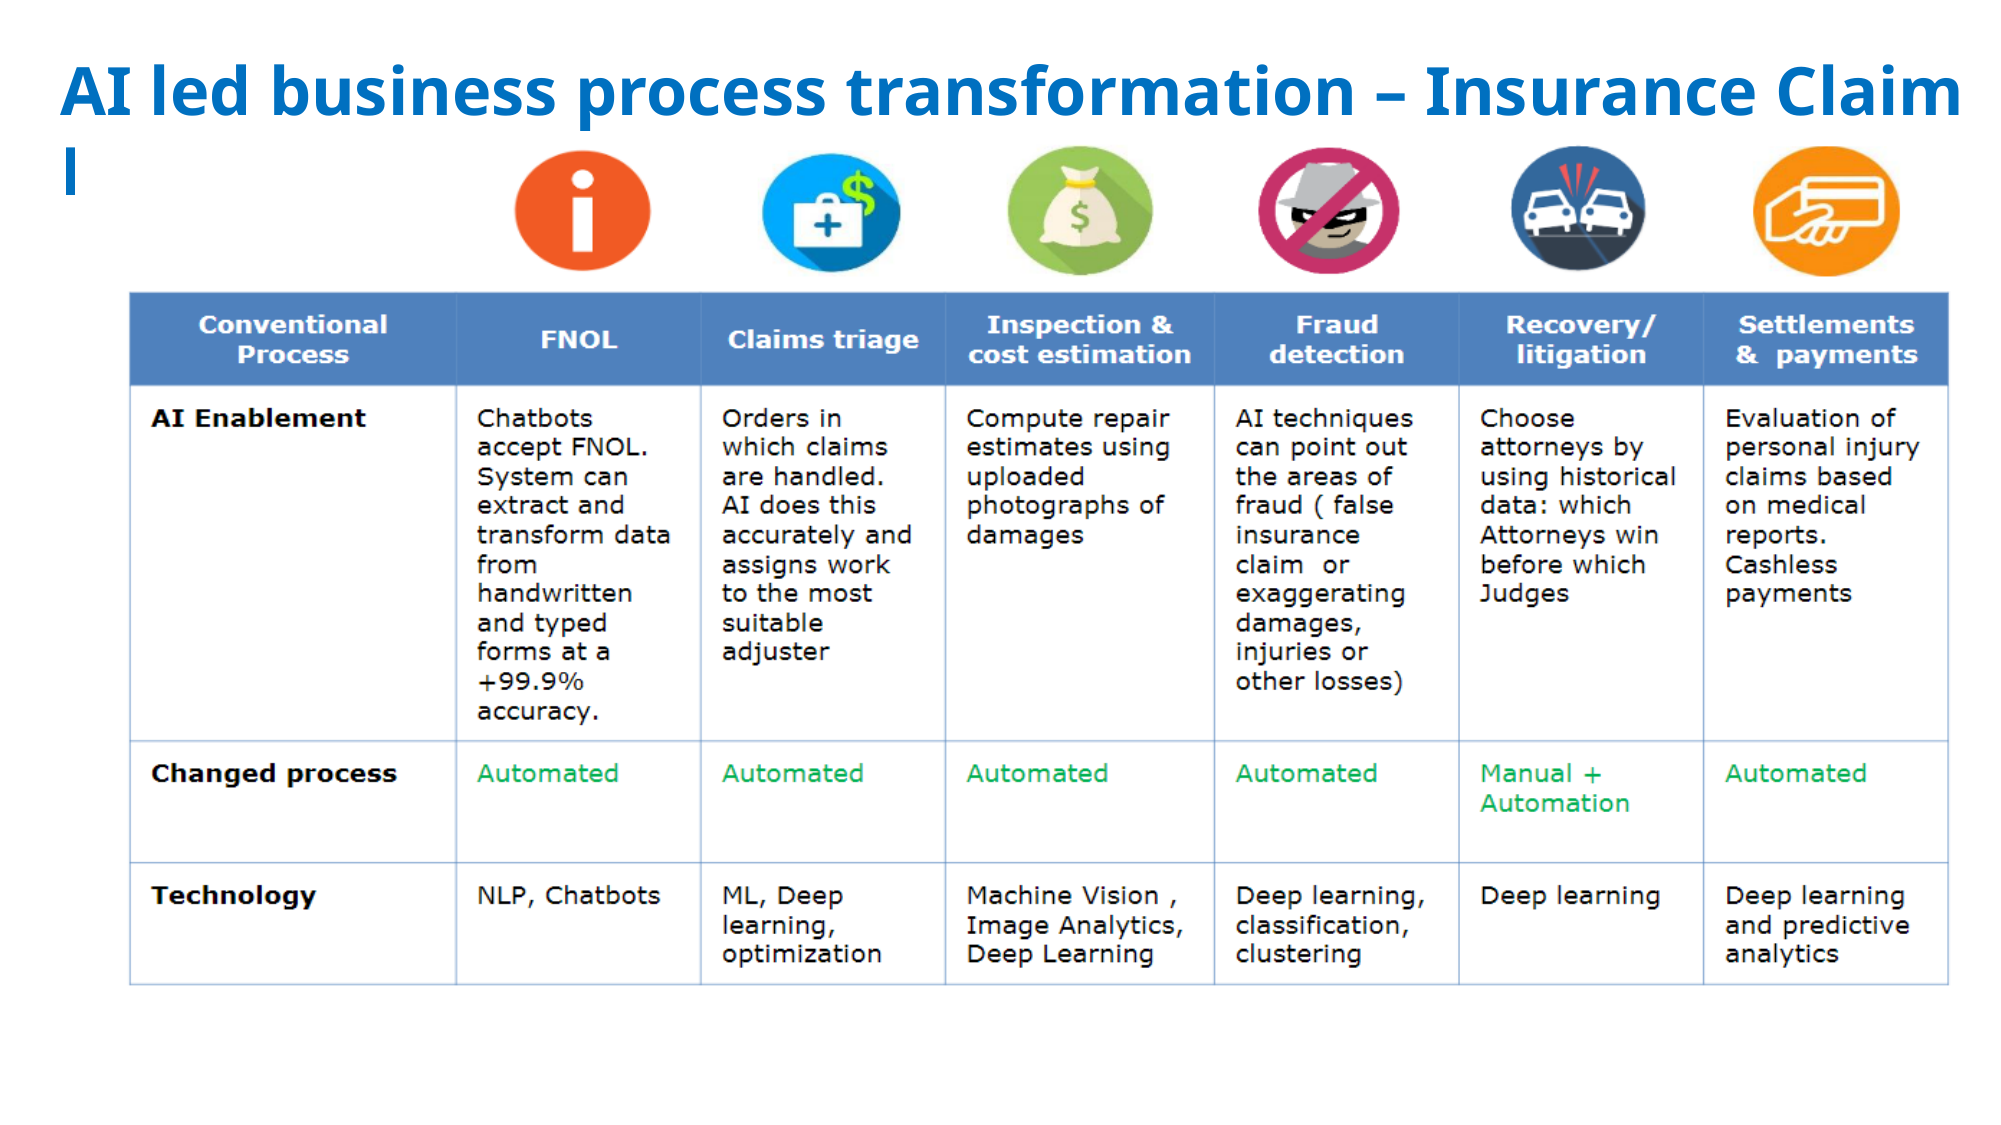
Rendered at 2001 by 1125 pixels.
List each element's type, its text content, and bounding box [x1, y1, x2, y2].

text_box AI led business process transformation – Insurance Claim Process [46, 41, 2000, 217]
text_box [74, 137, 1972, 995]
